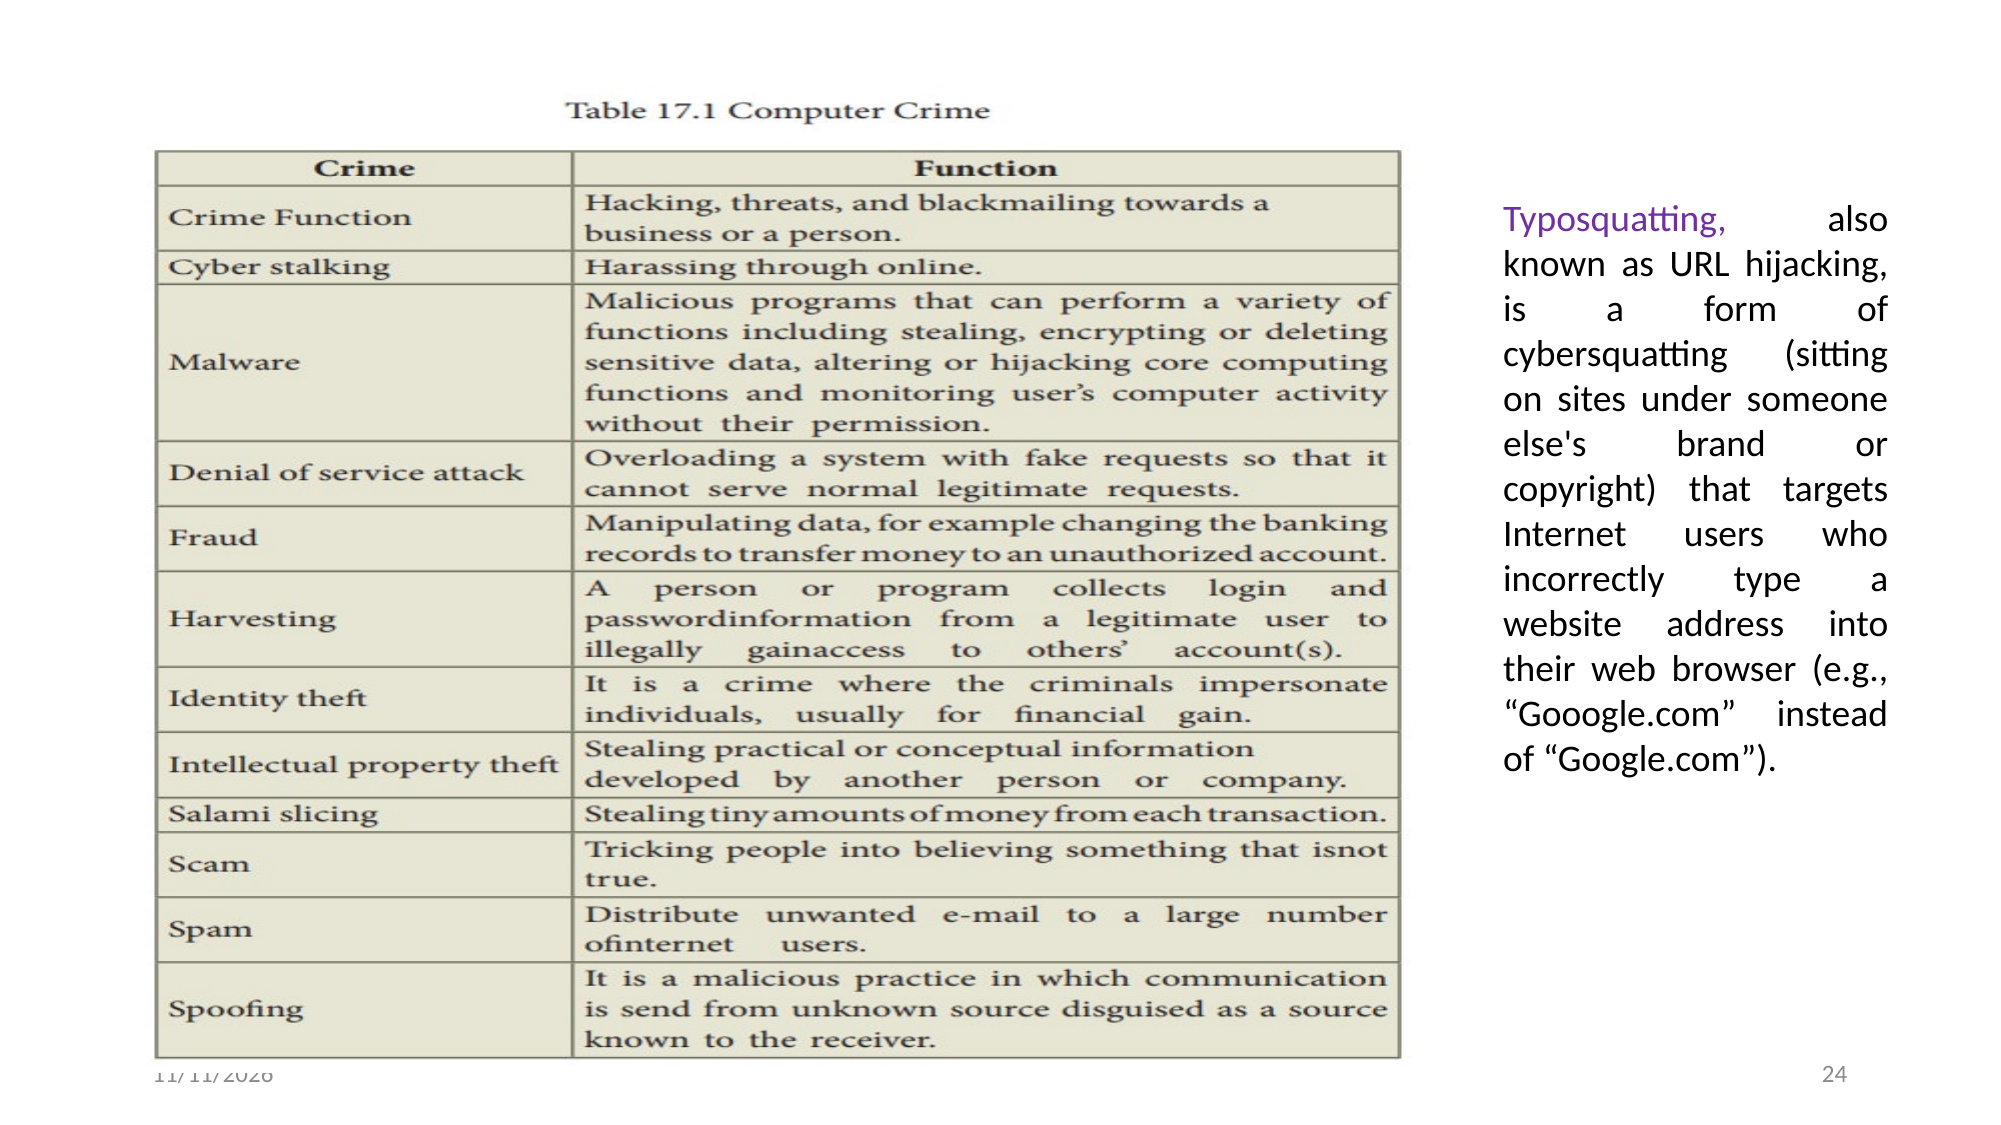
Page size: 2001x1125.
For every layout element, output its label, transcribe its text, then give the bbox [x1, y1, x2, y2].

slide_number 06-Aug-25 [137, 1073, 588, 1103]
text_box Typosquatting, also known as URL hijacking, is a form of cybersquatting (sitting on sites under someone else's brand or copyright) that targets Internet users who incorrectly type a website address into their web browser (e.g., “Gooogle.com” instead of “Google.com”). [1488, 186, 1904, 786]
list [115, 84, 1440, 1073]
slide_number 24 [1412, 1042, 1863, 1103]
